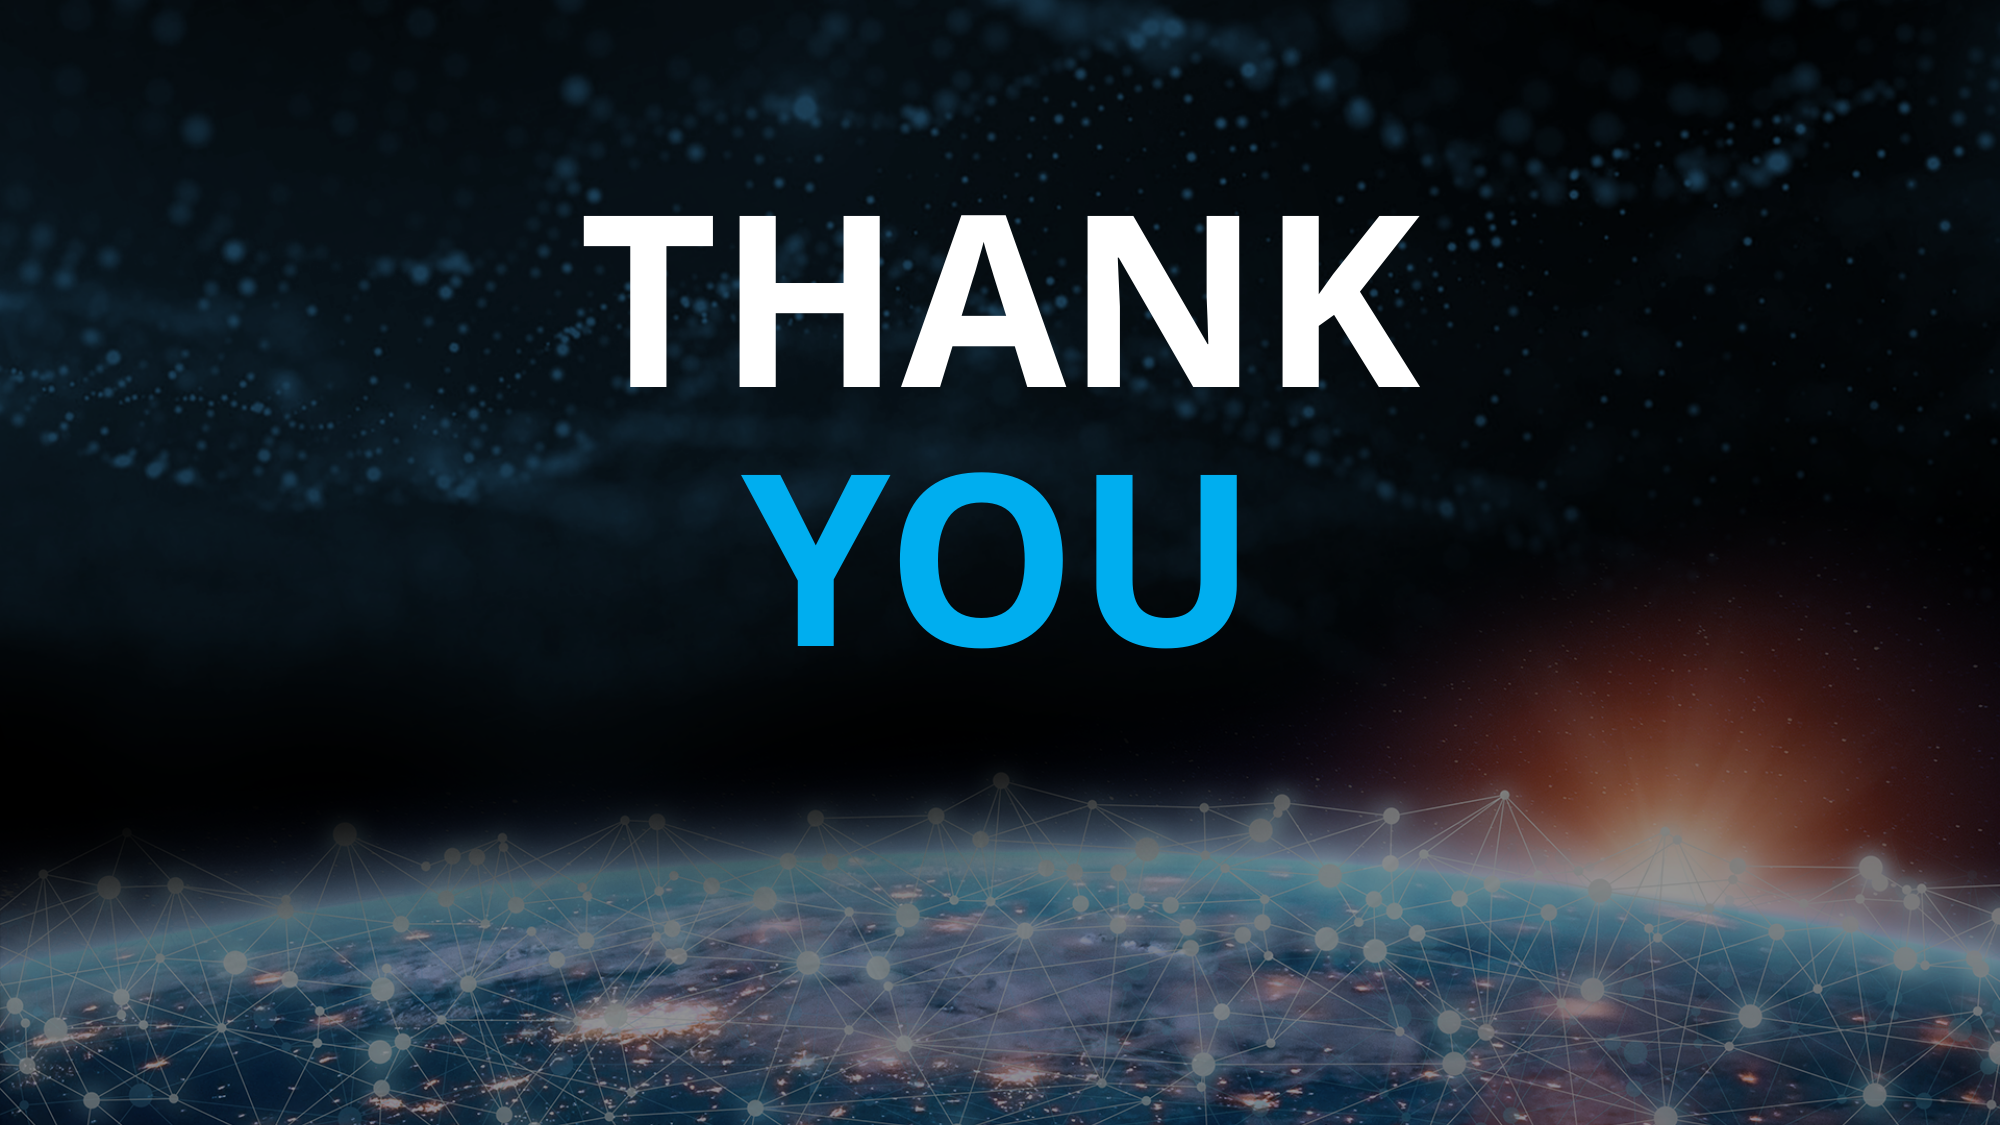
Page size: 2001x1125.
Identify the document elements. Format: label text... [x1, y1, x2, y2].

picture [0, 0, 2000, 1125]
title THANK YOU [504, 461, 1496, 699]
